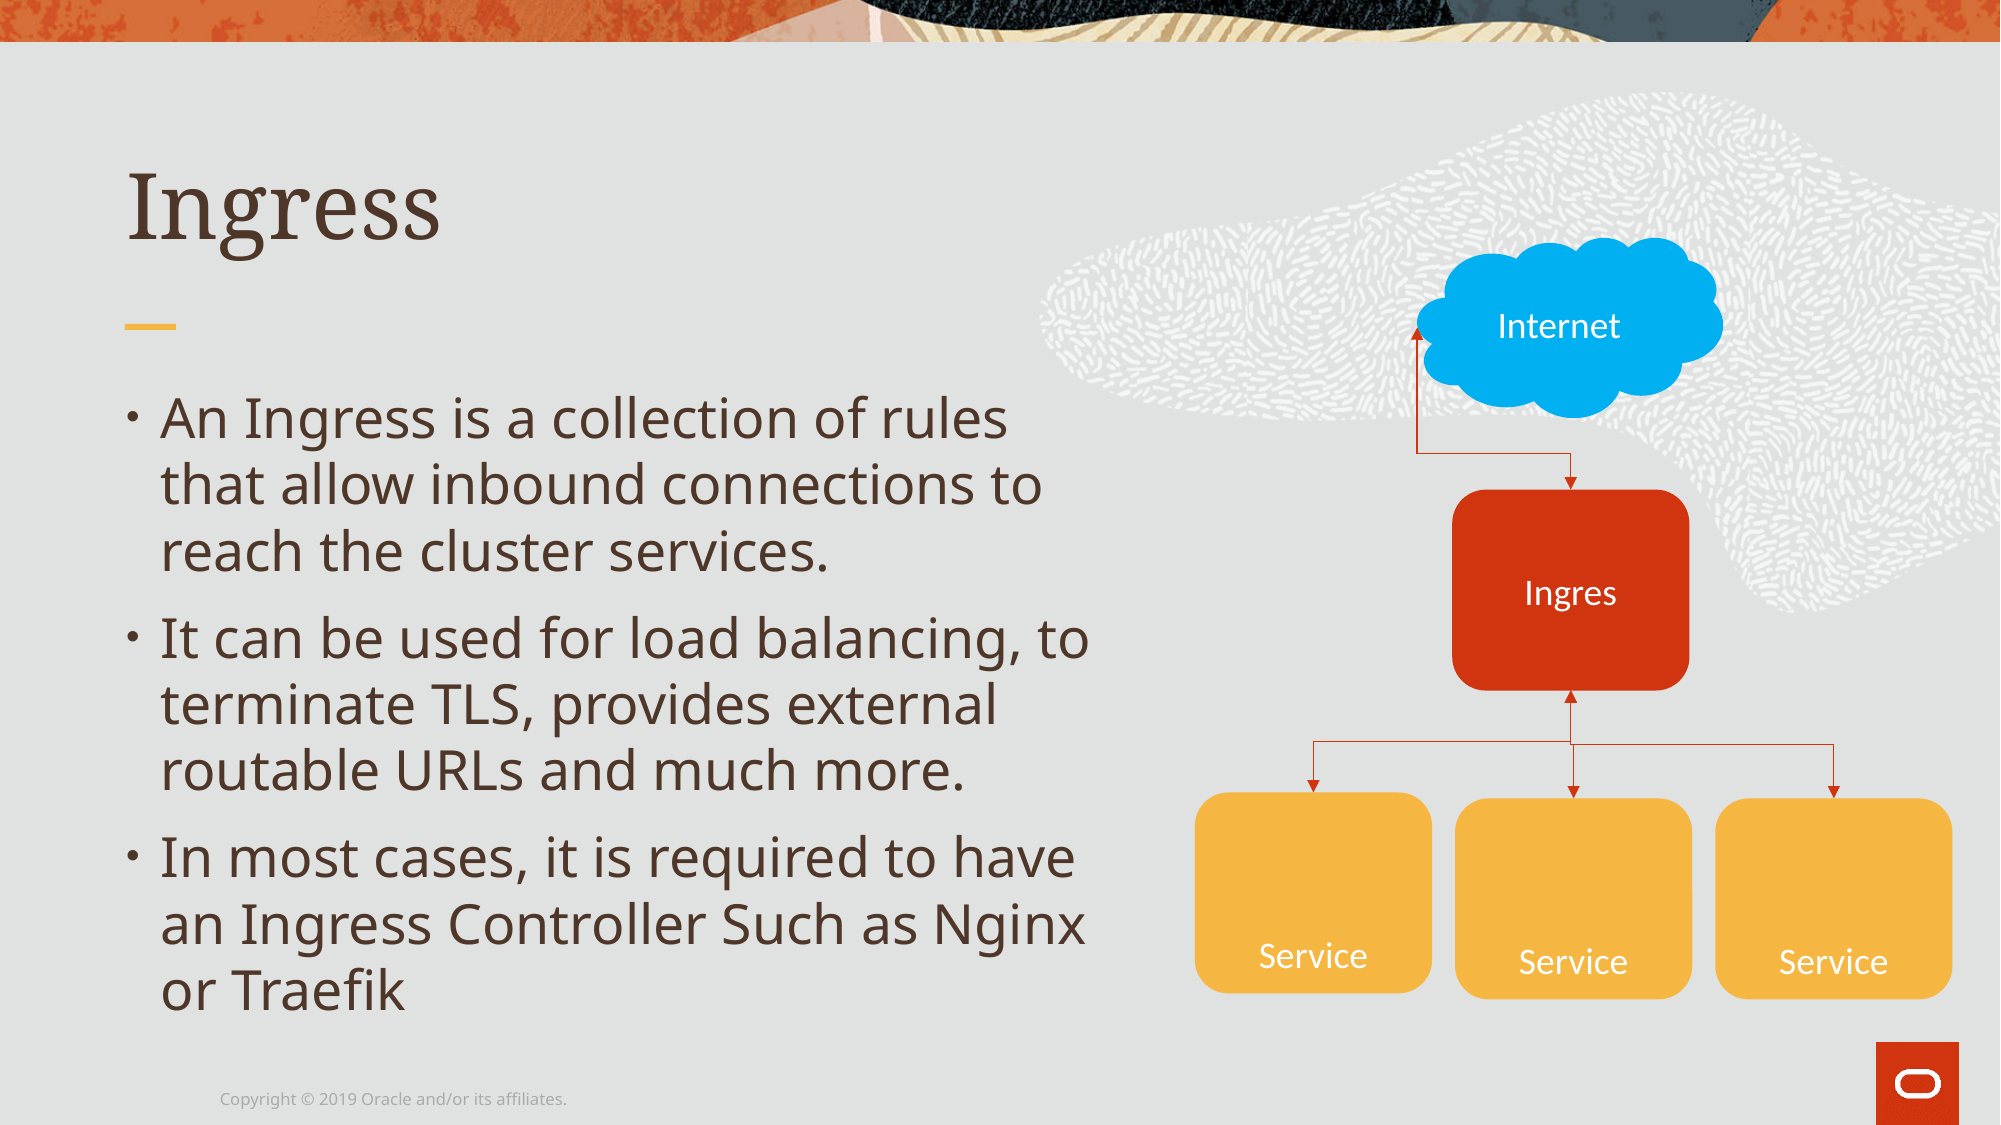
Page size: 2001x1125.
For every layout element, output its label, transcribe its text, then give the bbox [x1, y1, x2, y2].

text_box Ingres [1452, 489, 1690, 691]
text_box Service [1455, 798, 1693, 1000]
text_box Internet [1415, 236, 1725, 420]
footer Copyright © 2019 Oracle and/or its affiliates. [219, 1068, 842, 1125]
title Ingress [126, 128, 1877, 267]
text_box Service [1715, 798, 1953, 1000]
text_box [1391, 612, 1494, 871]
text_box Service [1194, 792, 1433, 994]
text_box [1648, 612, 1757, 876]
picture [1876, 1042, 1959, 1125]
list An Ingress is a collection of rules that allow inbound connections to reach the cluster services. It can be used for load balancing, to terminate TLS, provides external routable URLs and much more. In most cases, it is required to have an Ingress Controller Such as Nginx or Traefik [126, 375, 1130, 1043]
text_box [1518, 742, 1627, 746]
picture [0, 0, 2000, 42]
